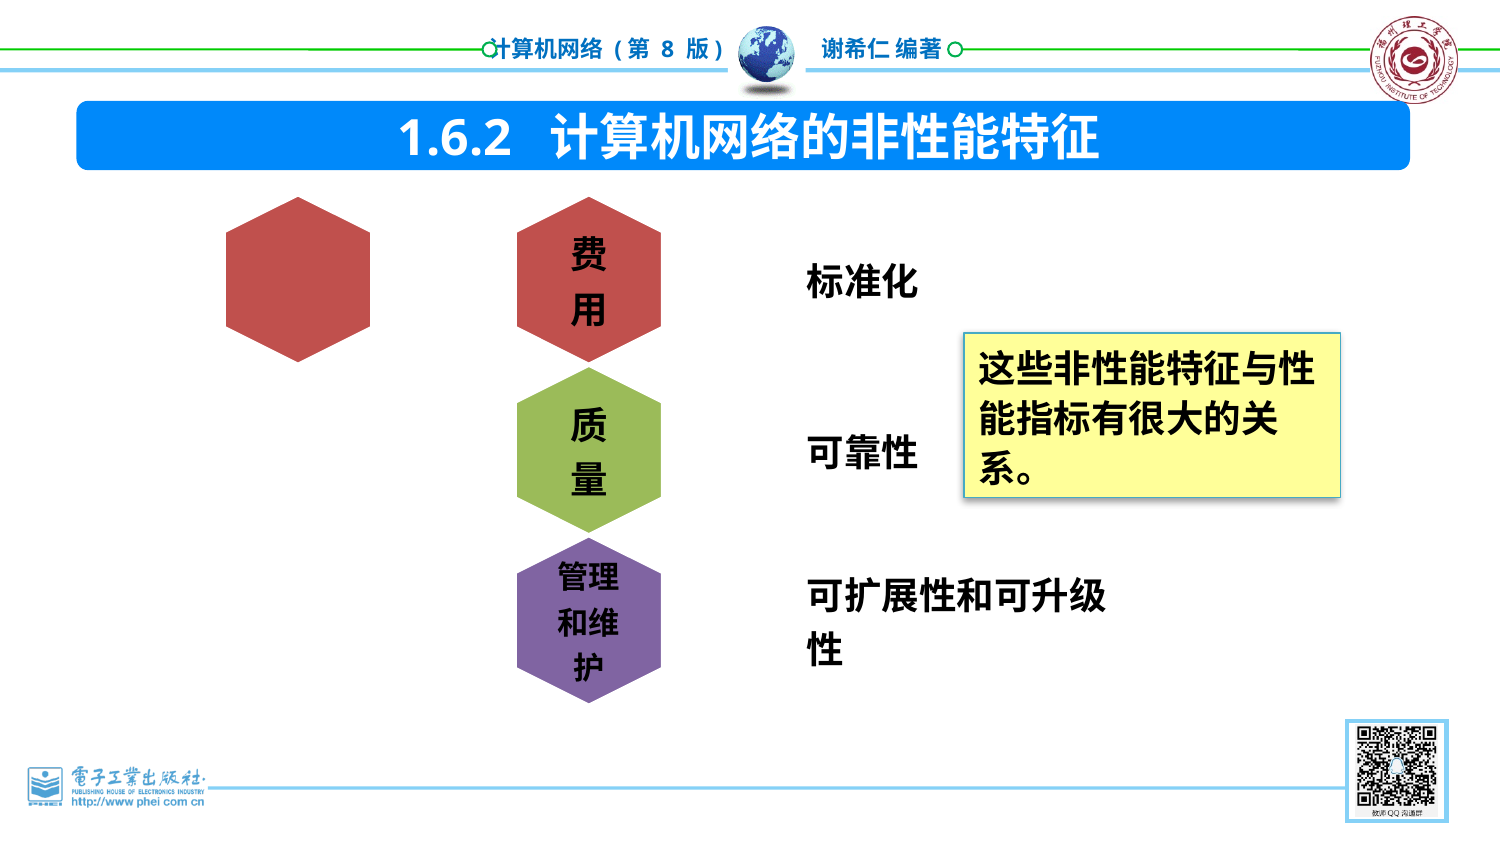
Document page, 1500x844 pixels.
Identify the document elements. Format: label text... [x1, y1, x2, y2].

picture [736, 24, 796, 100]
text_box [22, 193, 1138, 706]
picture [23, 764, 208, 809]
picture [1370, 16, 1458, 104]
picture [1355, 724, 1438, 817]
list 1.6.2 计算机网络的非性能特征 [204, 105, 1293, 166]
text_box 这些非性能特征与性能指标有很大的关系。 [1141, 332, 1341, 498]
